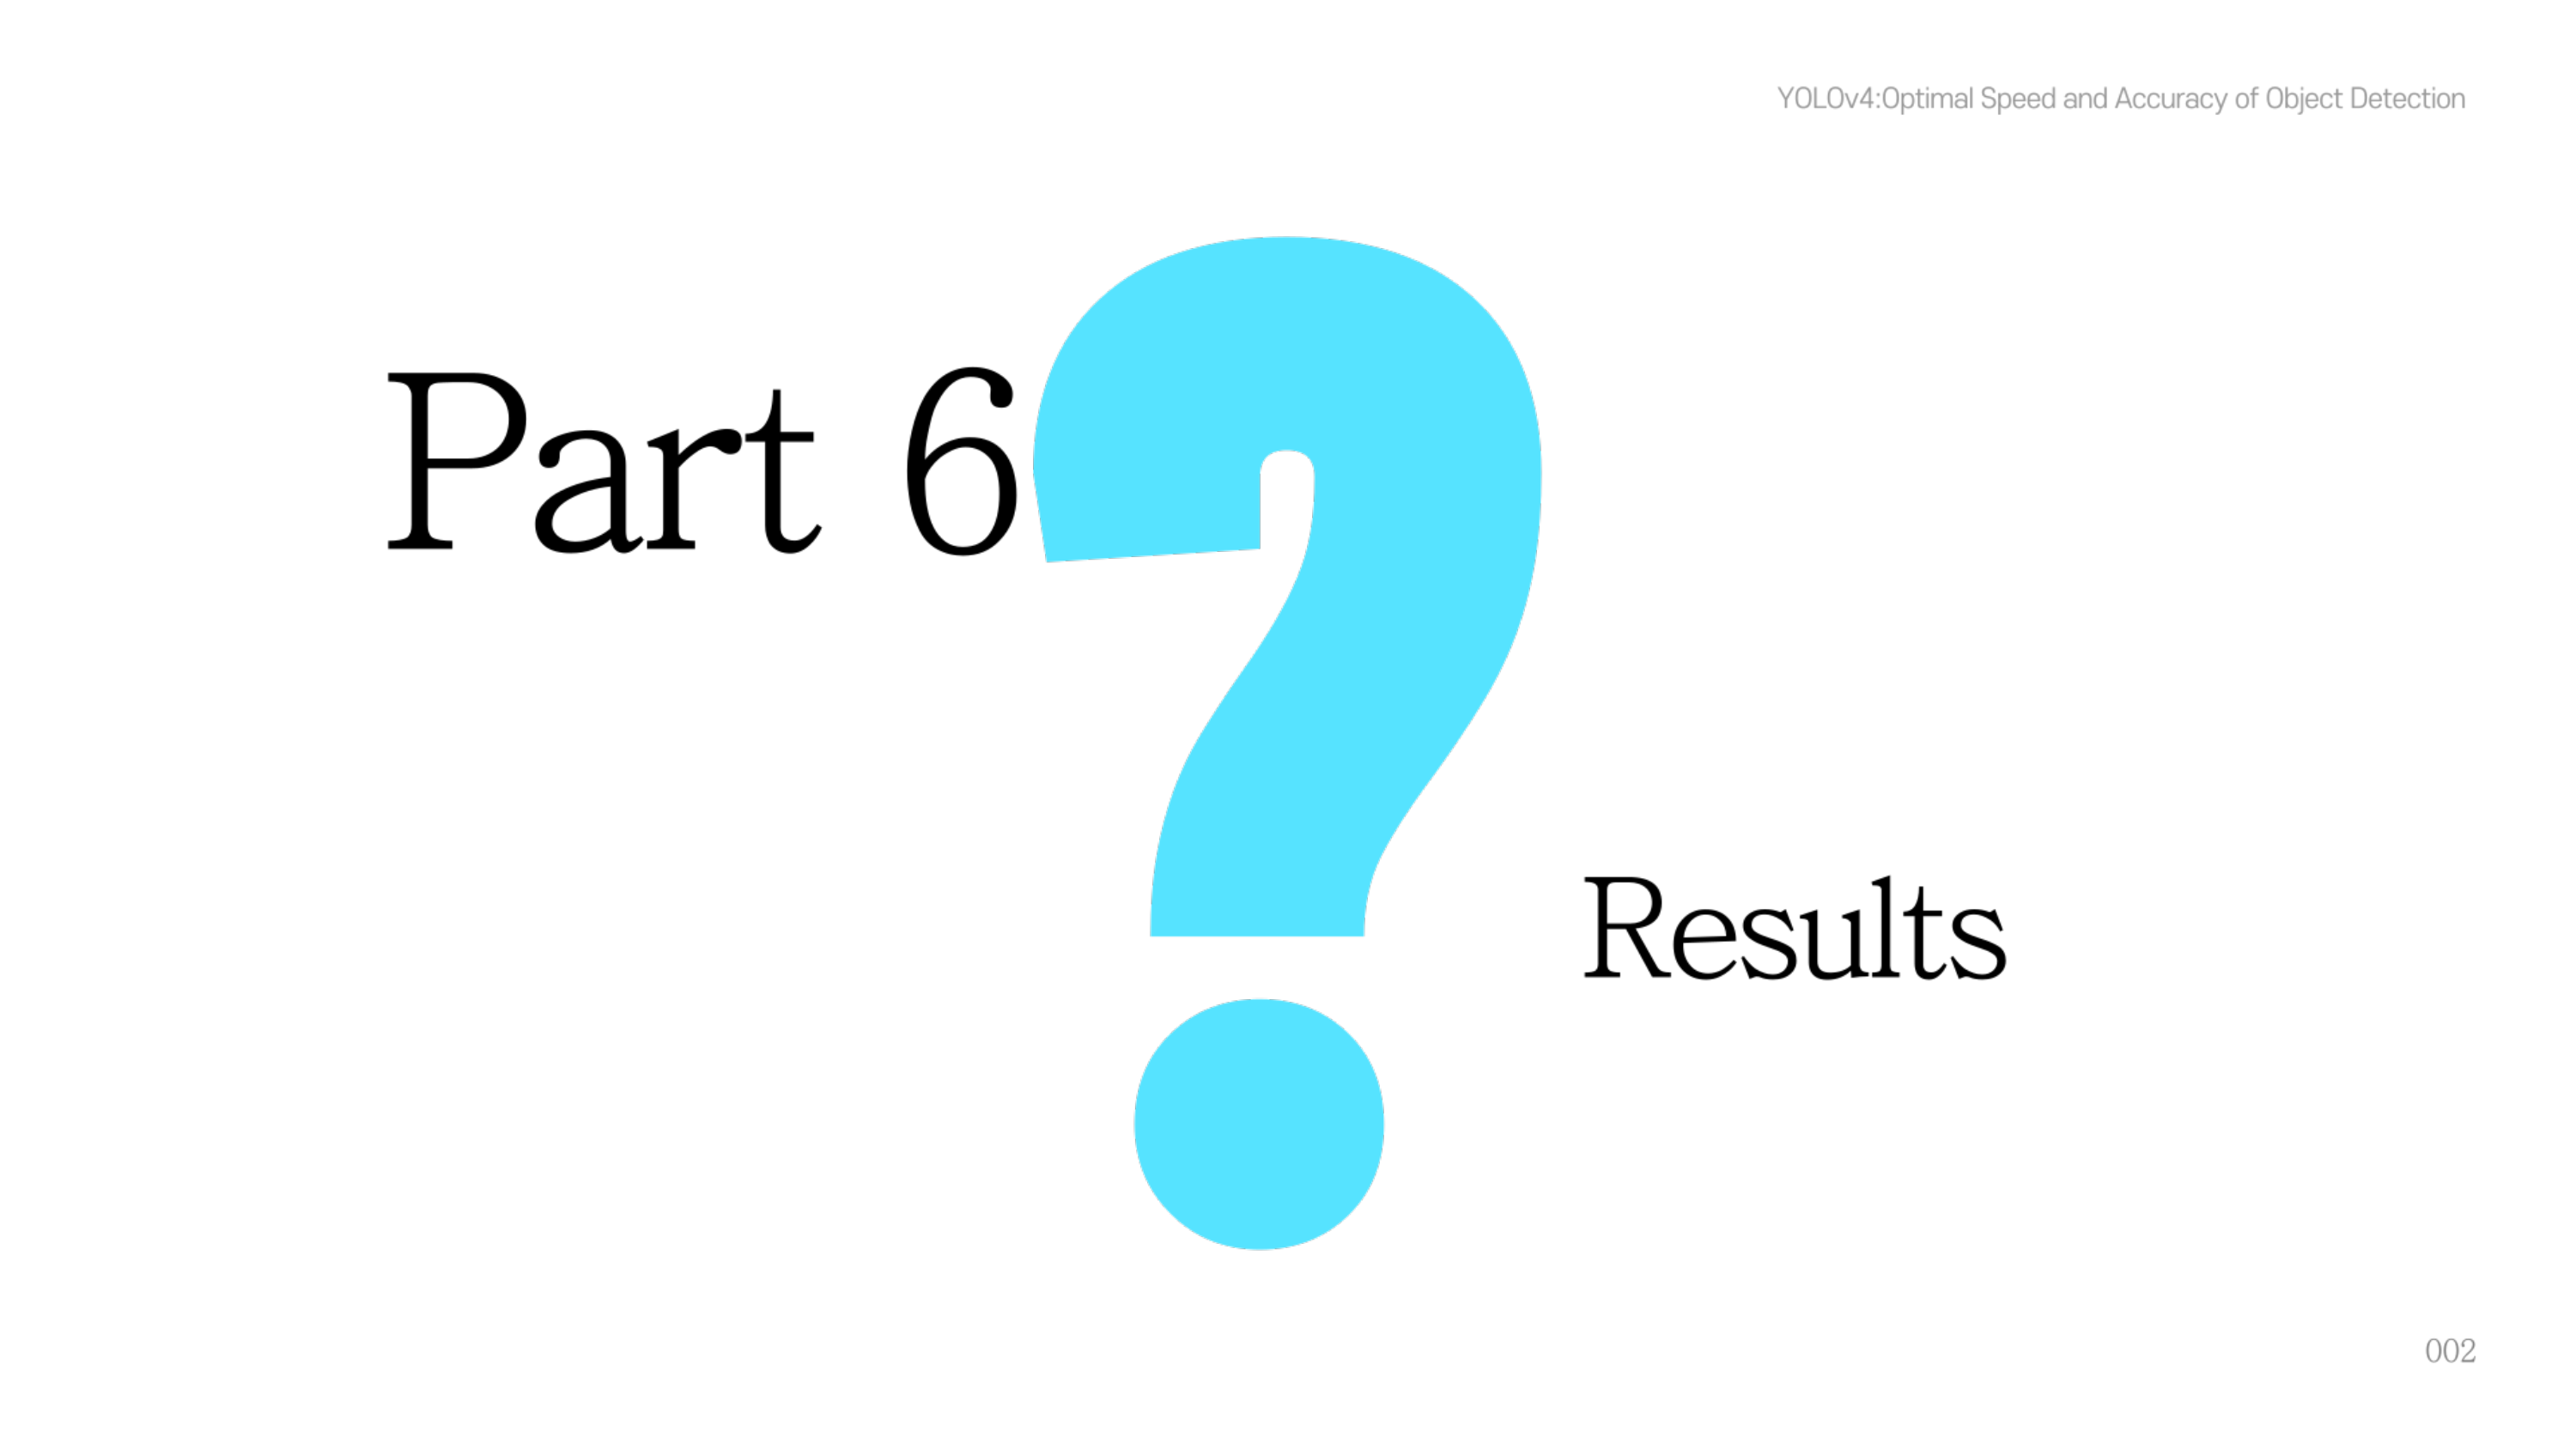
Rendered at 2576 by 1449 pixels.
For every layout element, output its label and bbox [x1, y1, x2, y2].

picture [2352, 1323, 2492, 1382]
picture [345, 0, 2487, 1449]
